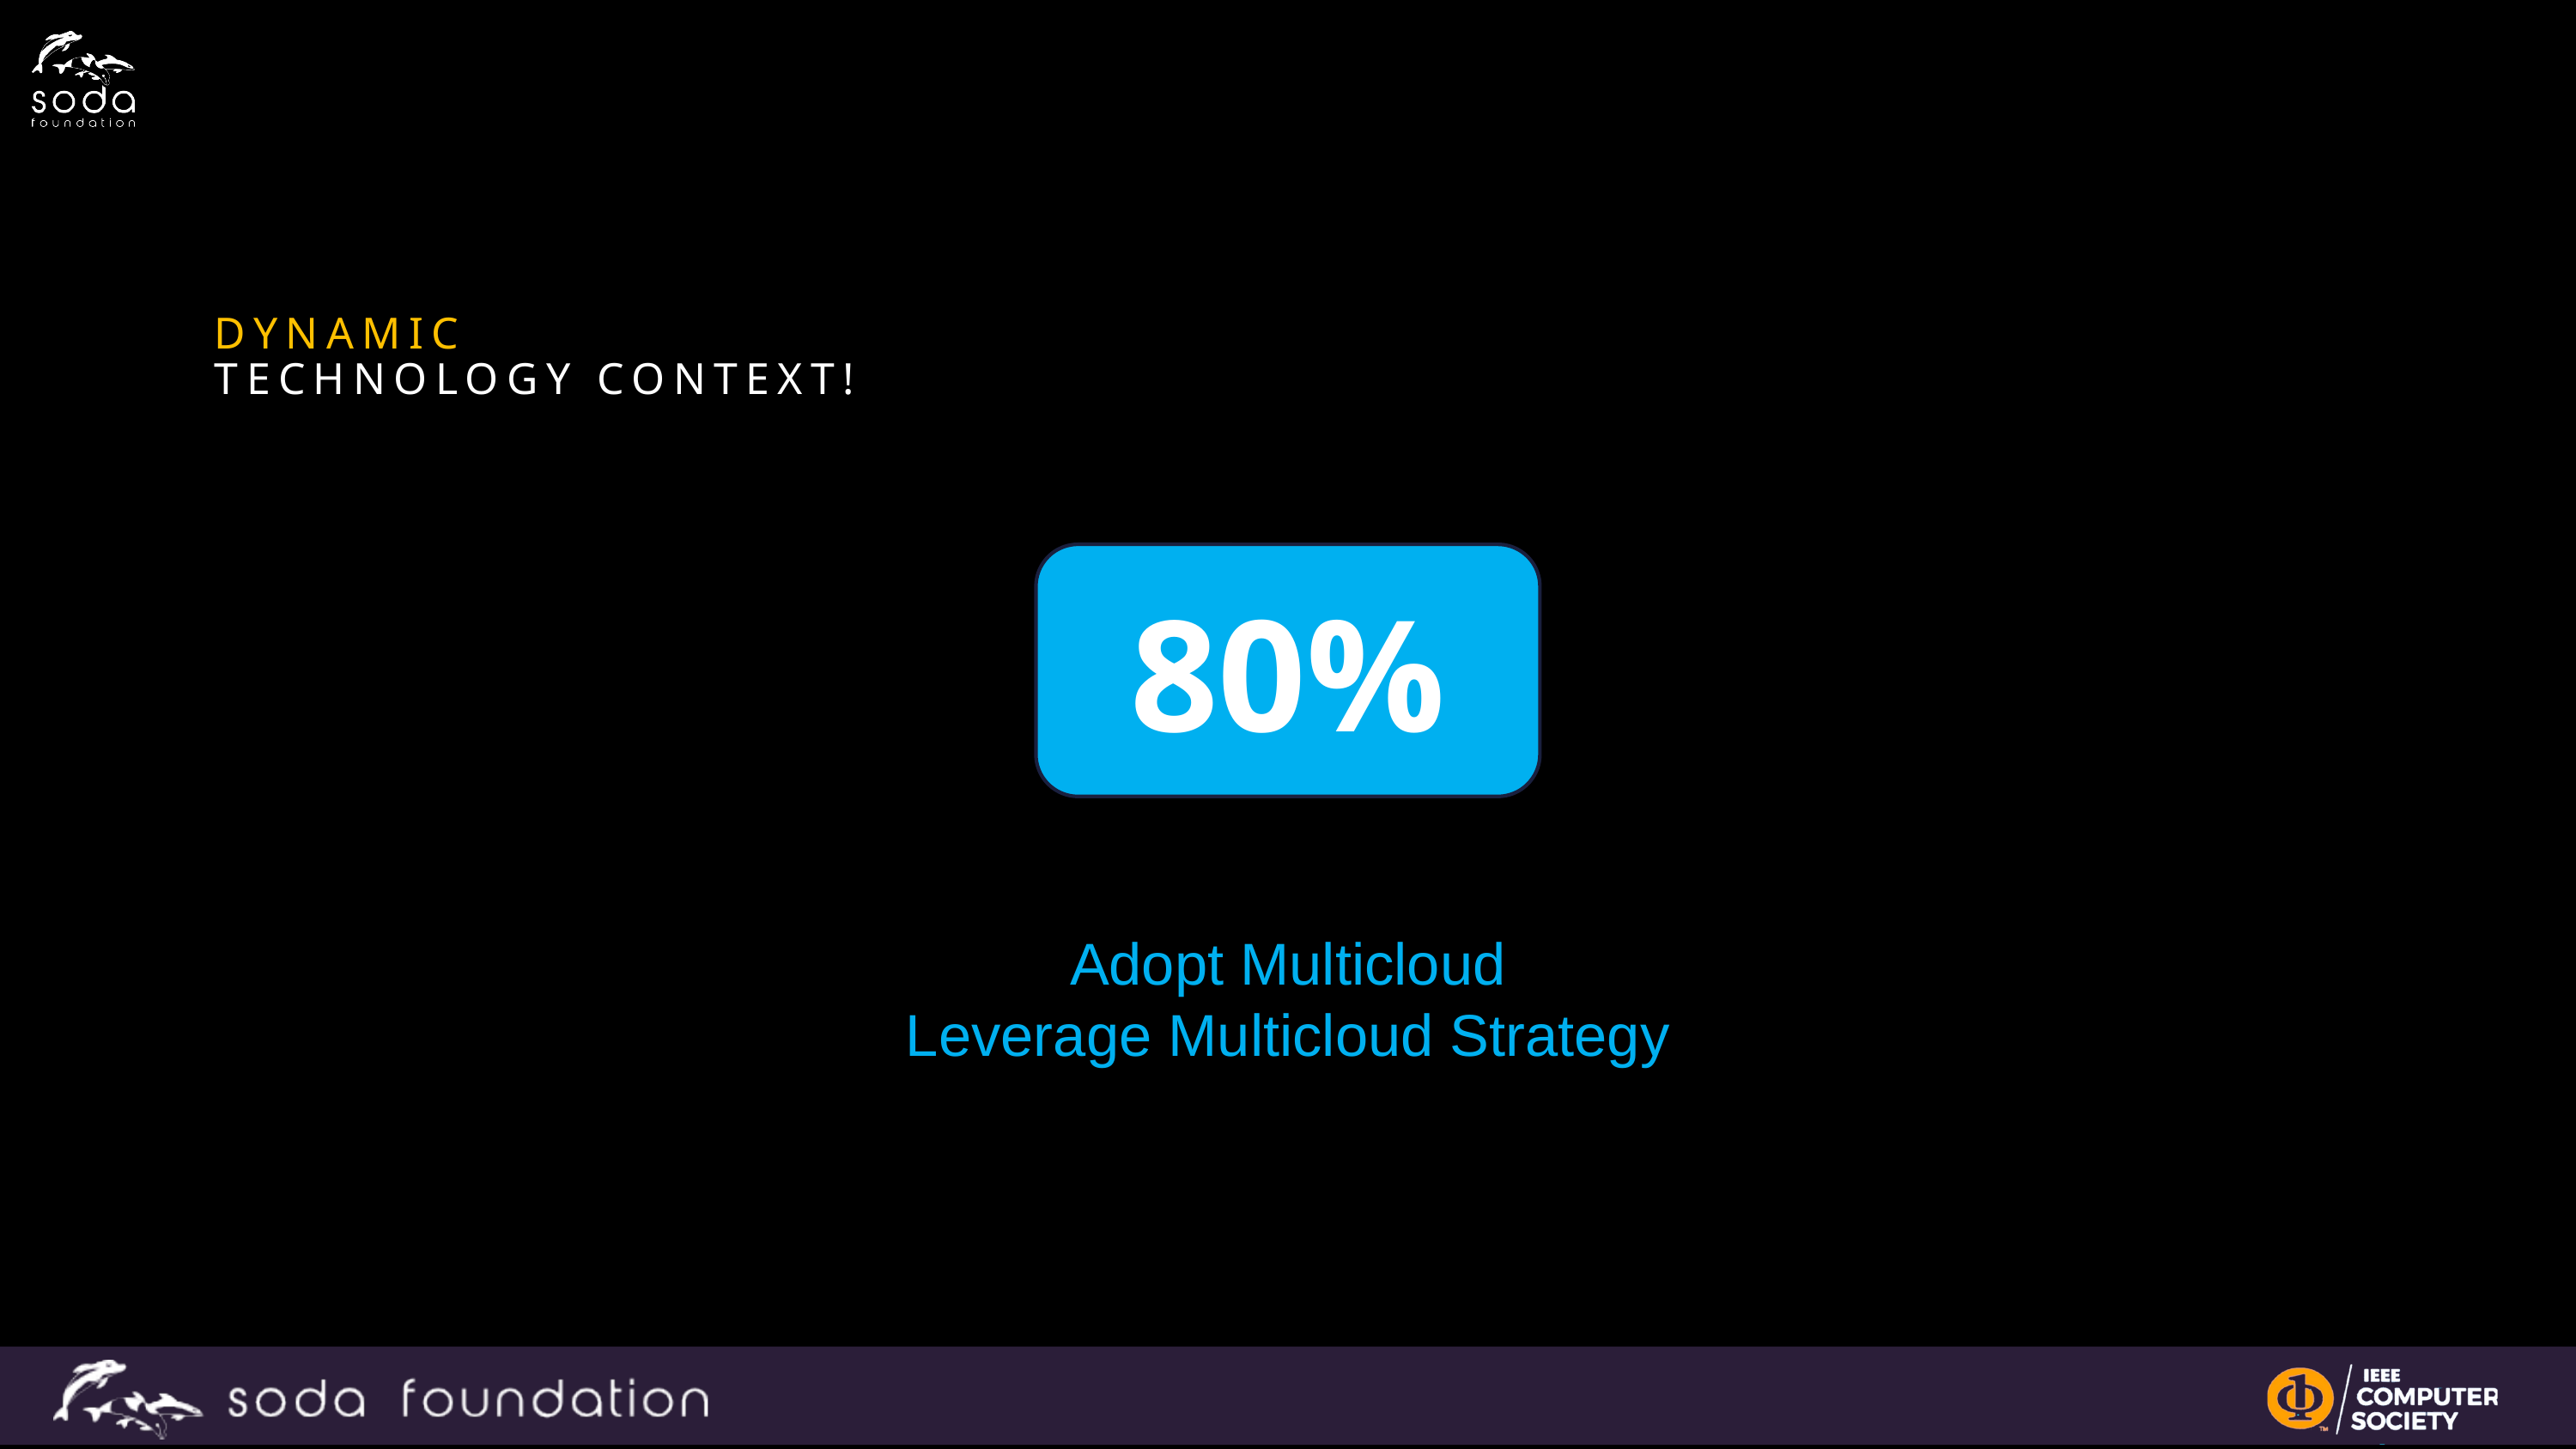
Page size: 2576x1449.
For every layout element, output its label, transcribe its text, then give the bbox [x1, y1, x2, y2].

text_box DYNAMIC TECHNOLOGY CONTEXT! [195, 305, 1450, 411]
text_box 80% [1036, 544, 1540, 797]
picture [32, 31, 135, 127]
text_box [0, 1320, 2576, 1446]
text_box Adopt Multicloud Leverage Multicloud Strategy [892, 919, 1684, 1075]
